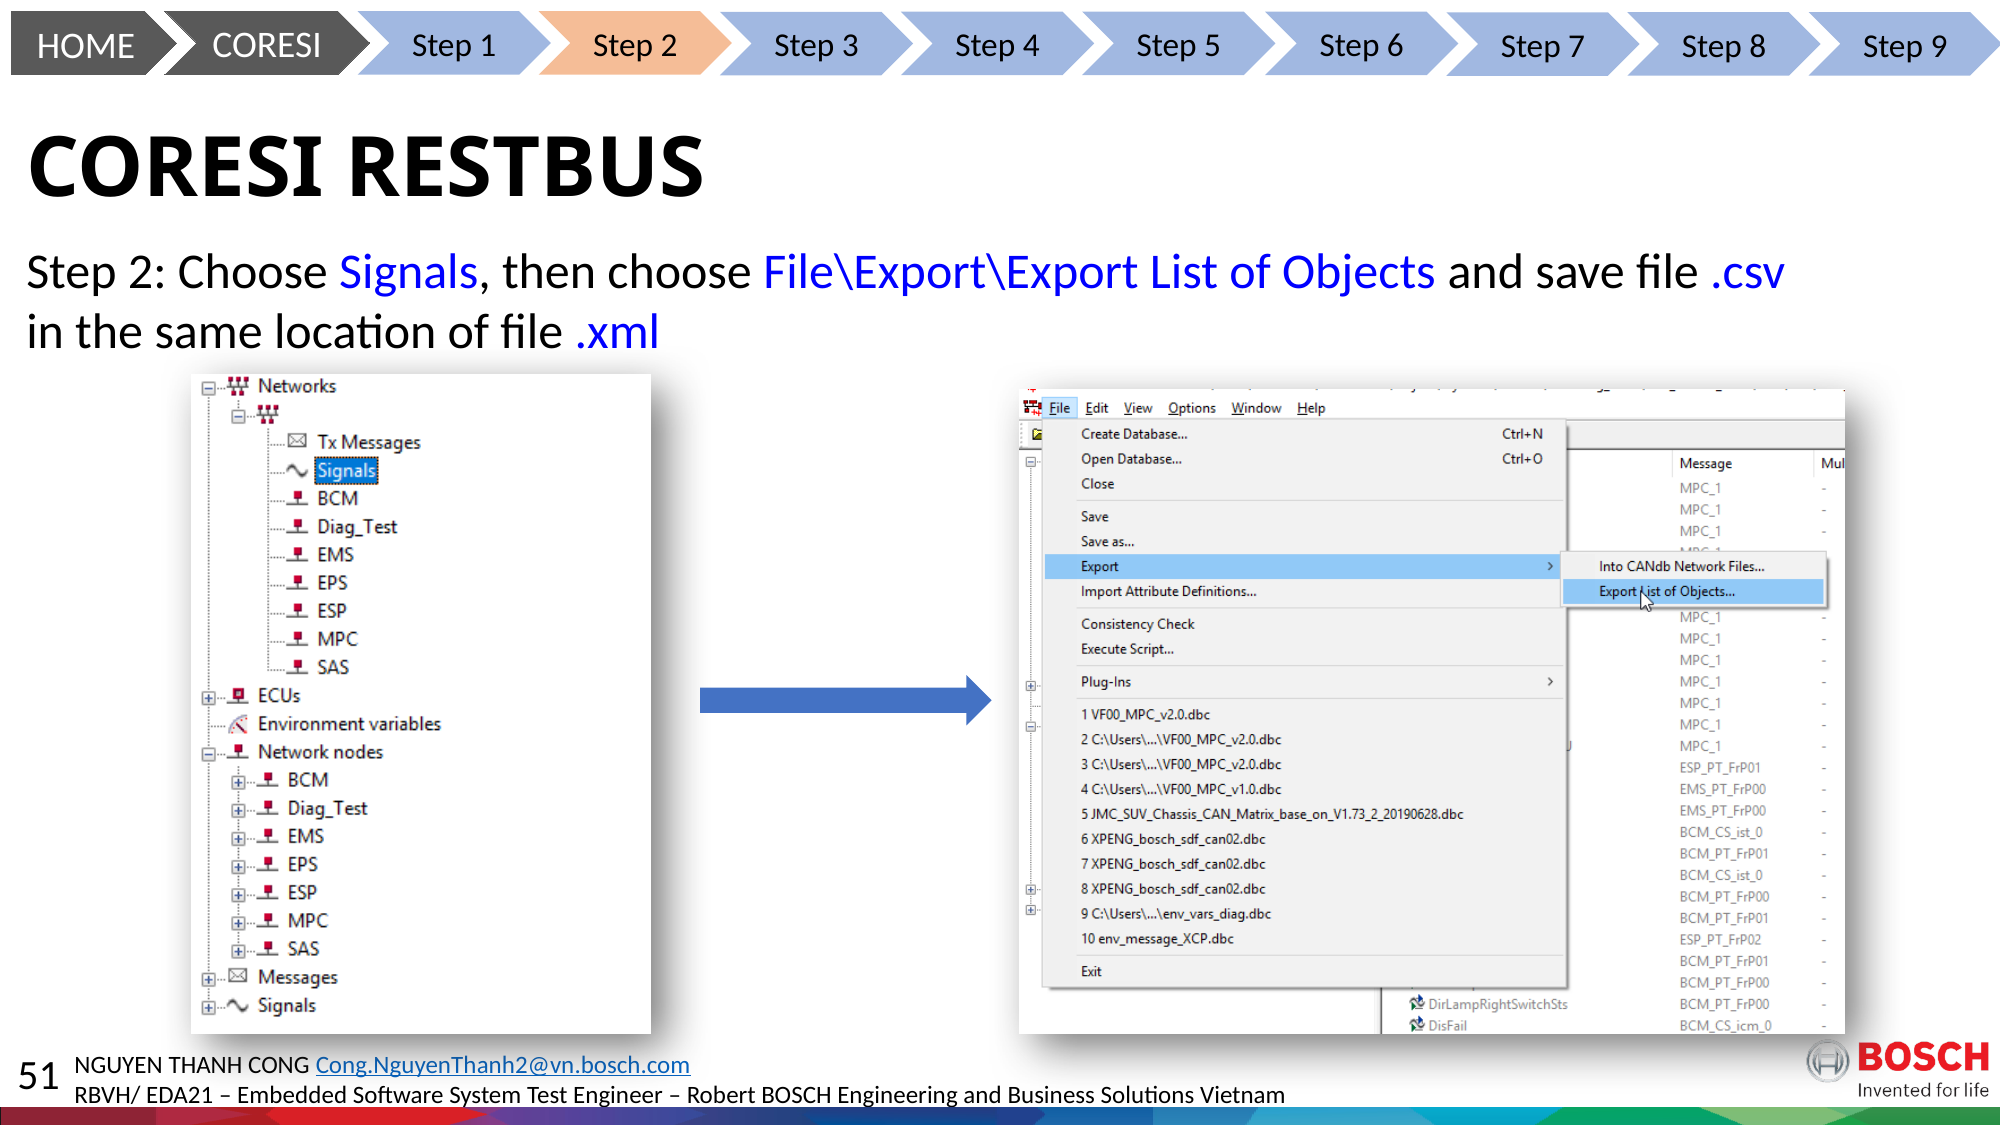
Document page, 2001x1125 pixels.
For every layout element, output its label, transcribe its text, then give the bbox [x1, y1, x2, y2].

text_box Step 2 [538, 11, 732, 75]
picture [0, 1017, 2000, 1125]
text_box Step 1 [357, 11, 551, 75]
text_box Step 5 [1082, 11, 1276, 76]
text_box CORESI [164, 11, 370, 75]
title CORESI RESTBUS [11, 84, 855, 222]
text_box Step 3 [719, 11, 914, 76]
text_box HOME [11, 11, 177, 75]
text_box Step 9 [1808, 12, 2000, 76]
text_box Step 8 [1627, 12, 1821, 76]
picture [1019, 389, 1845, 1034]
text_box Step 6 [1265, 11, 1459, 76]
picture [191, 374, 651, 1034]
text_box Step 2: Choose Signals, then choose File\Export\Export List of Objects and save file .csv in the same location of file .xml [11, 231, 1833, 366]
text_box Step 7 [1446, 12, 1640, 76]
text_box [700, 675, 992, 726]
text_box Step 4 [900, 11, 1095, 76]
